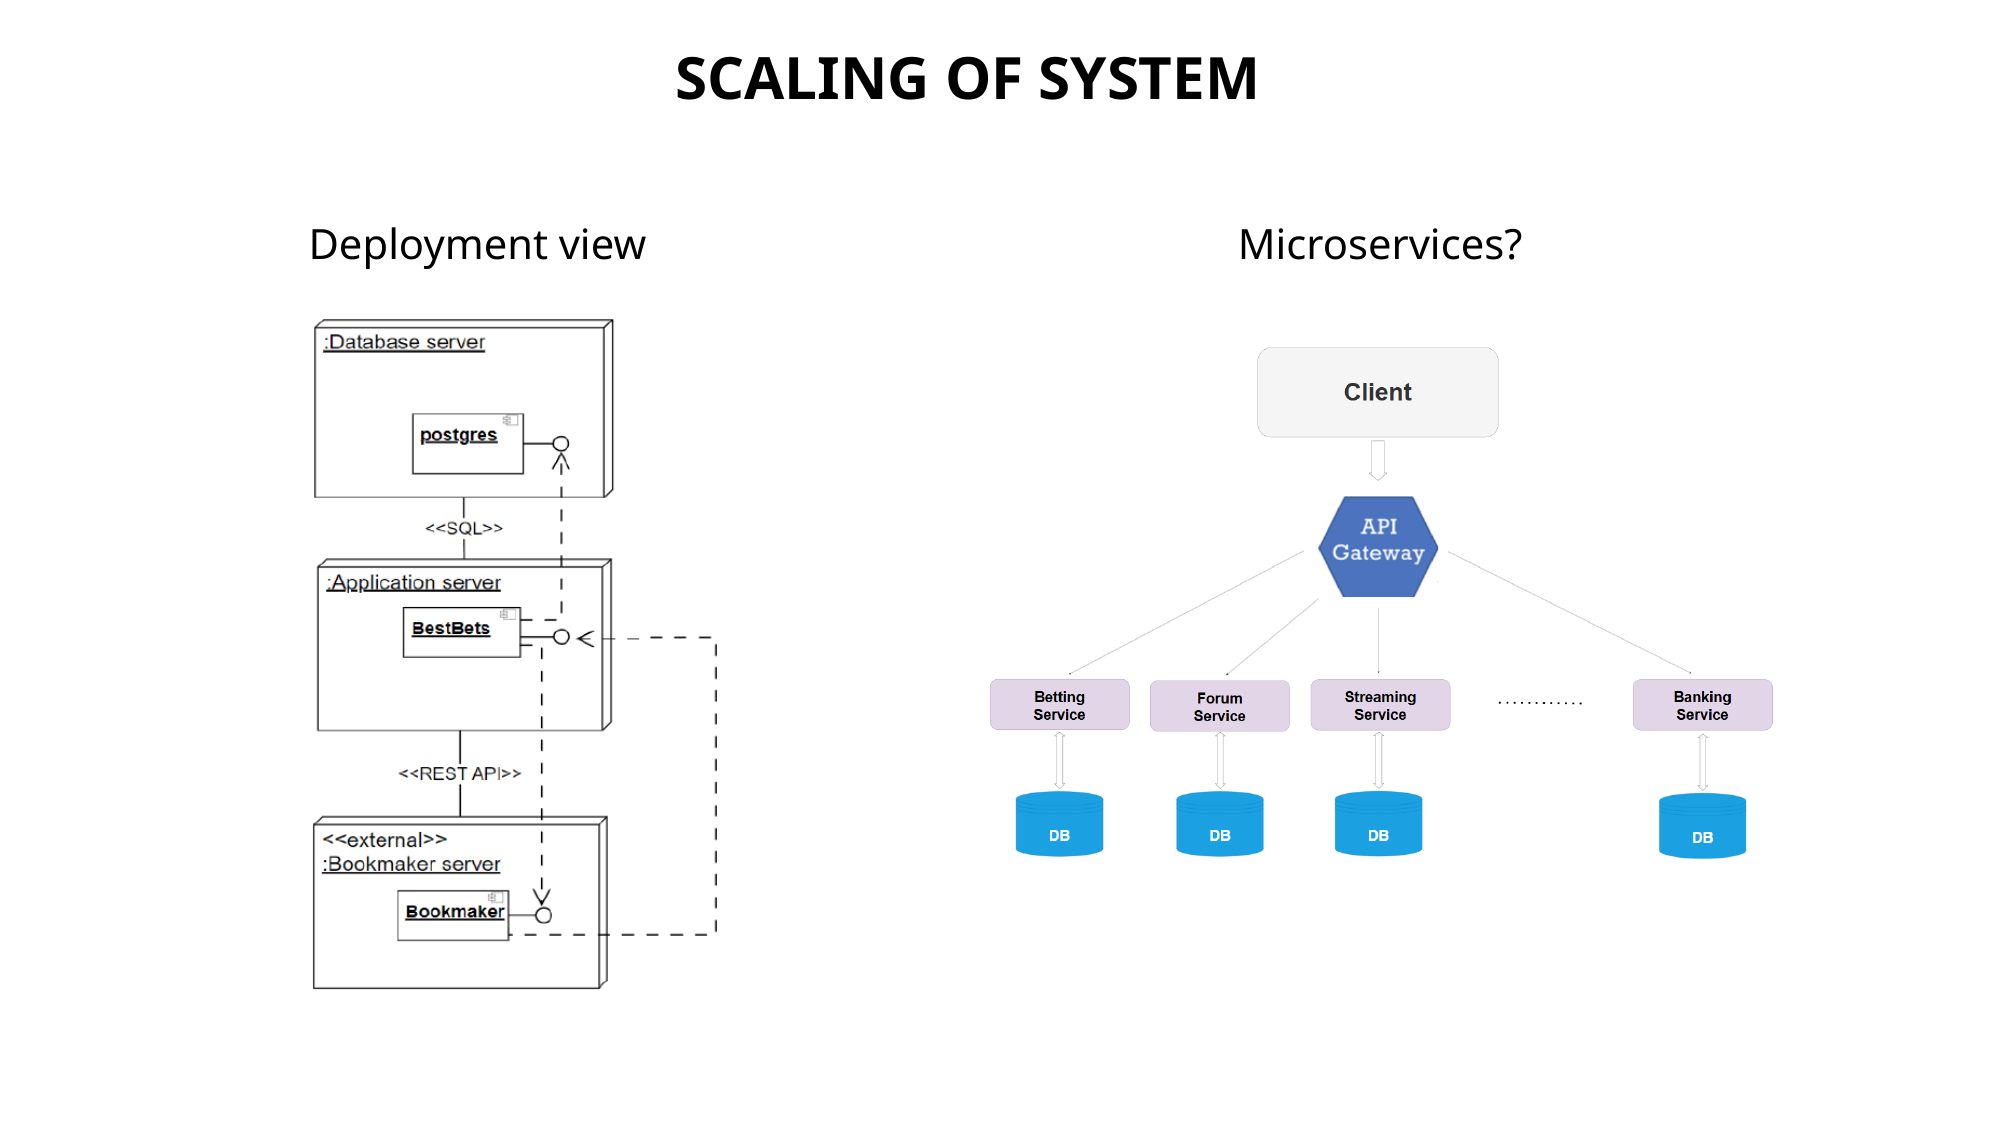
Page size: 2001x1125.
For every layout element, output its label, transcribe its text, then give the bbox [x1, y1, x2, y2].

text_box Deployment view [293, 210, 680, 275]
text_box Microservices? [1223, 210, 1610, 275]
picture [949, 312, 1822, 894]
title Scaling of system [114, 0, 1822, 120]
picture [296, 302, 733, 991]
